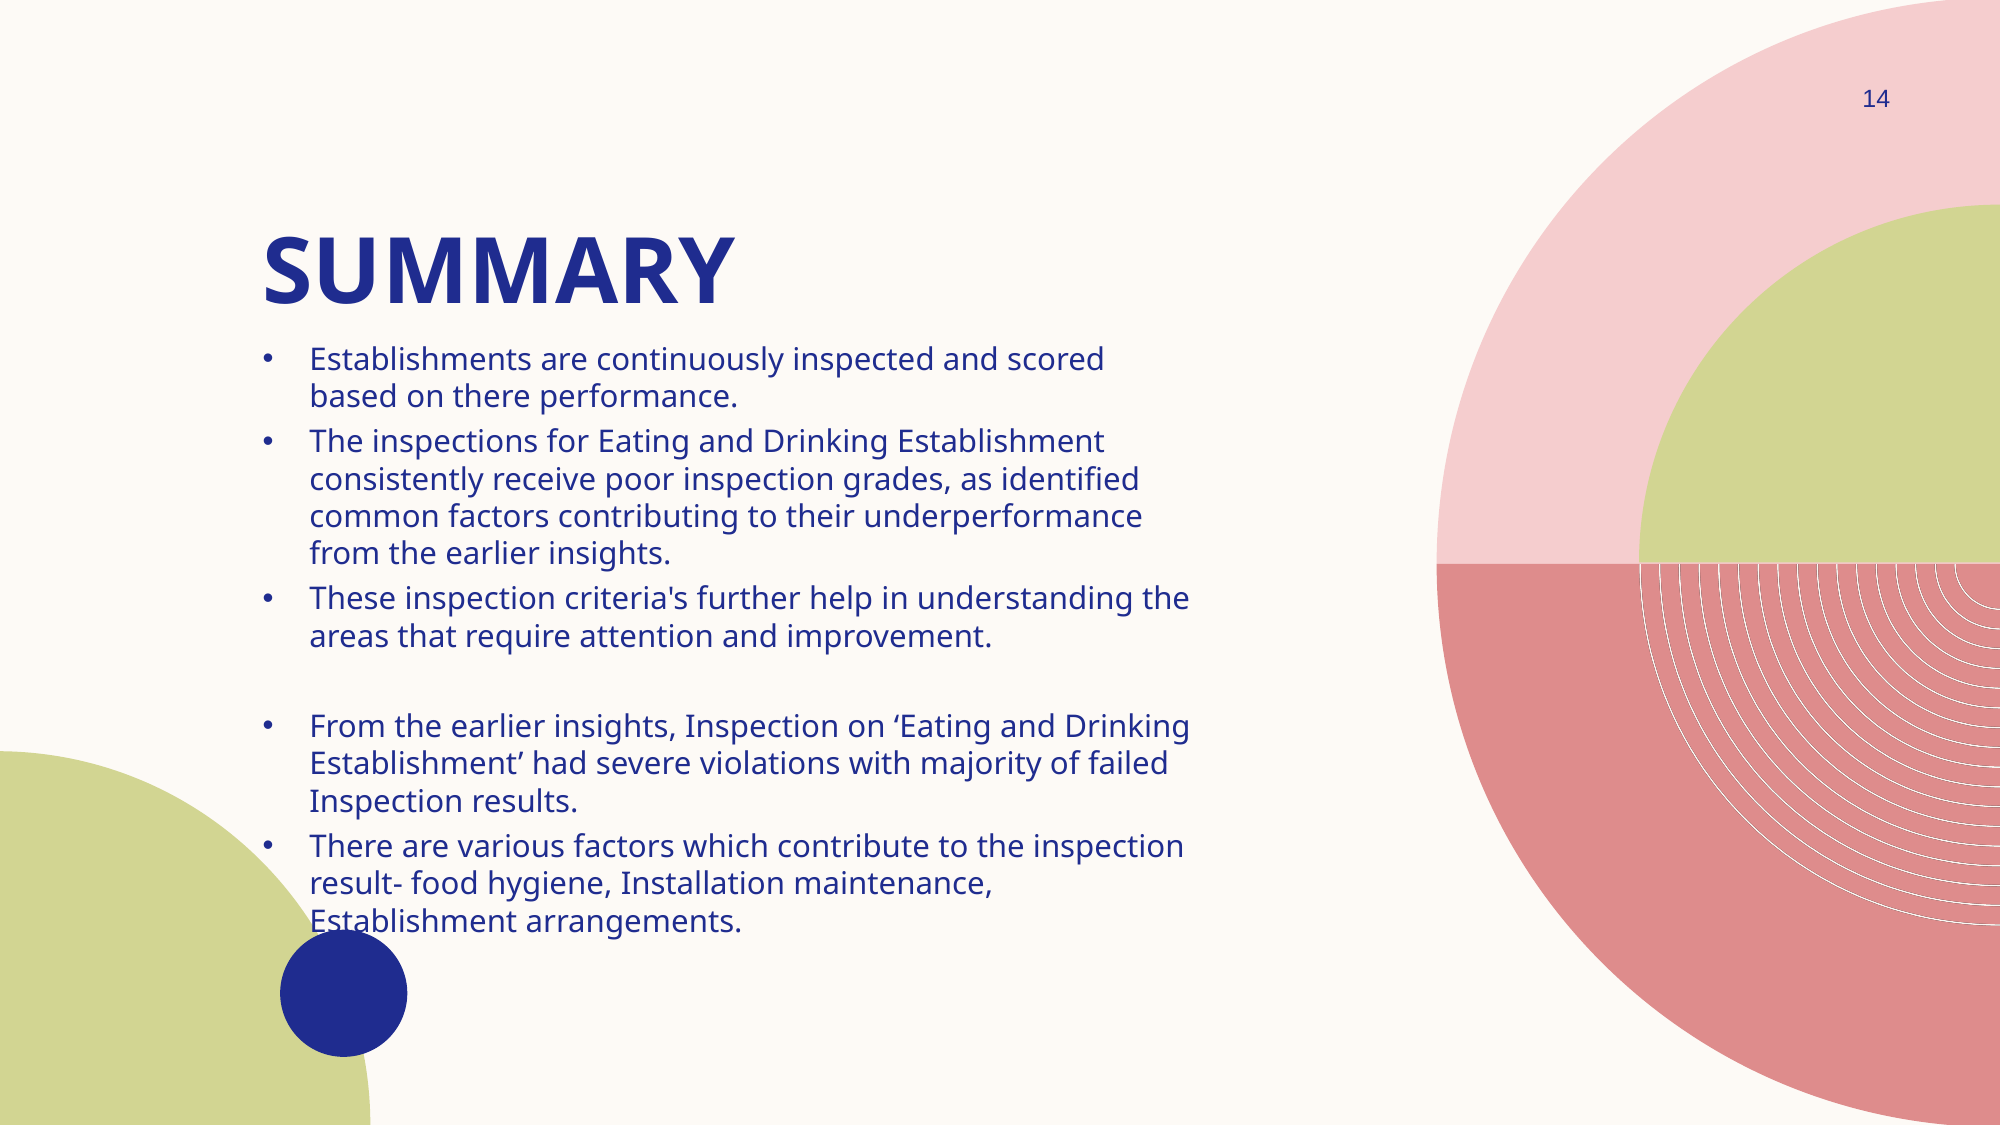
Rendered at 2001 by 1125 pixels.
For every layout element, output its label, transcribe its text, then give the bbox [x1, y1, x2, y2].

list Establishments are continuously inspected and scored based on there performance. The inspections for Eating and Drinking Establishment consistently receive poor inspection grades, as identified common factors contributing to their underperformance from the earlier insights. These inspection criteria's further help in understanding the areas that require attention and improvement. From the earlier insights, Inspection on ‘Eating and Drinking Establishment’ had severe violations with majority of failed Inspection results. There are various factors which contribute to the inspection result- food hygiene, Installation maintenance, Establishment arrangements. [247, 331, 1212, 761]
title SUMMARY [247, 204, 1358, 330]
picture [1639, 564, 2000, 926]
slide_number 14 [1795, 75, 1958, 120]
